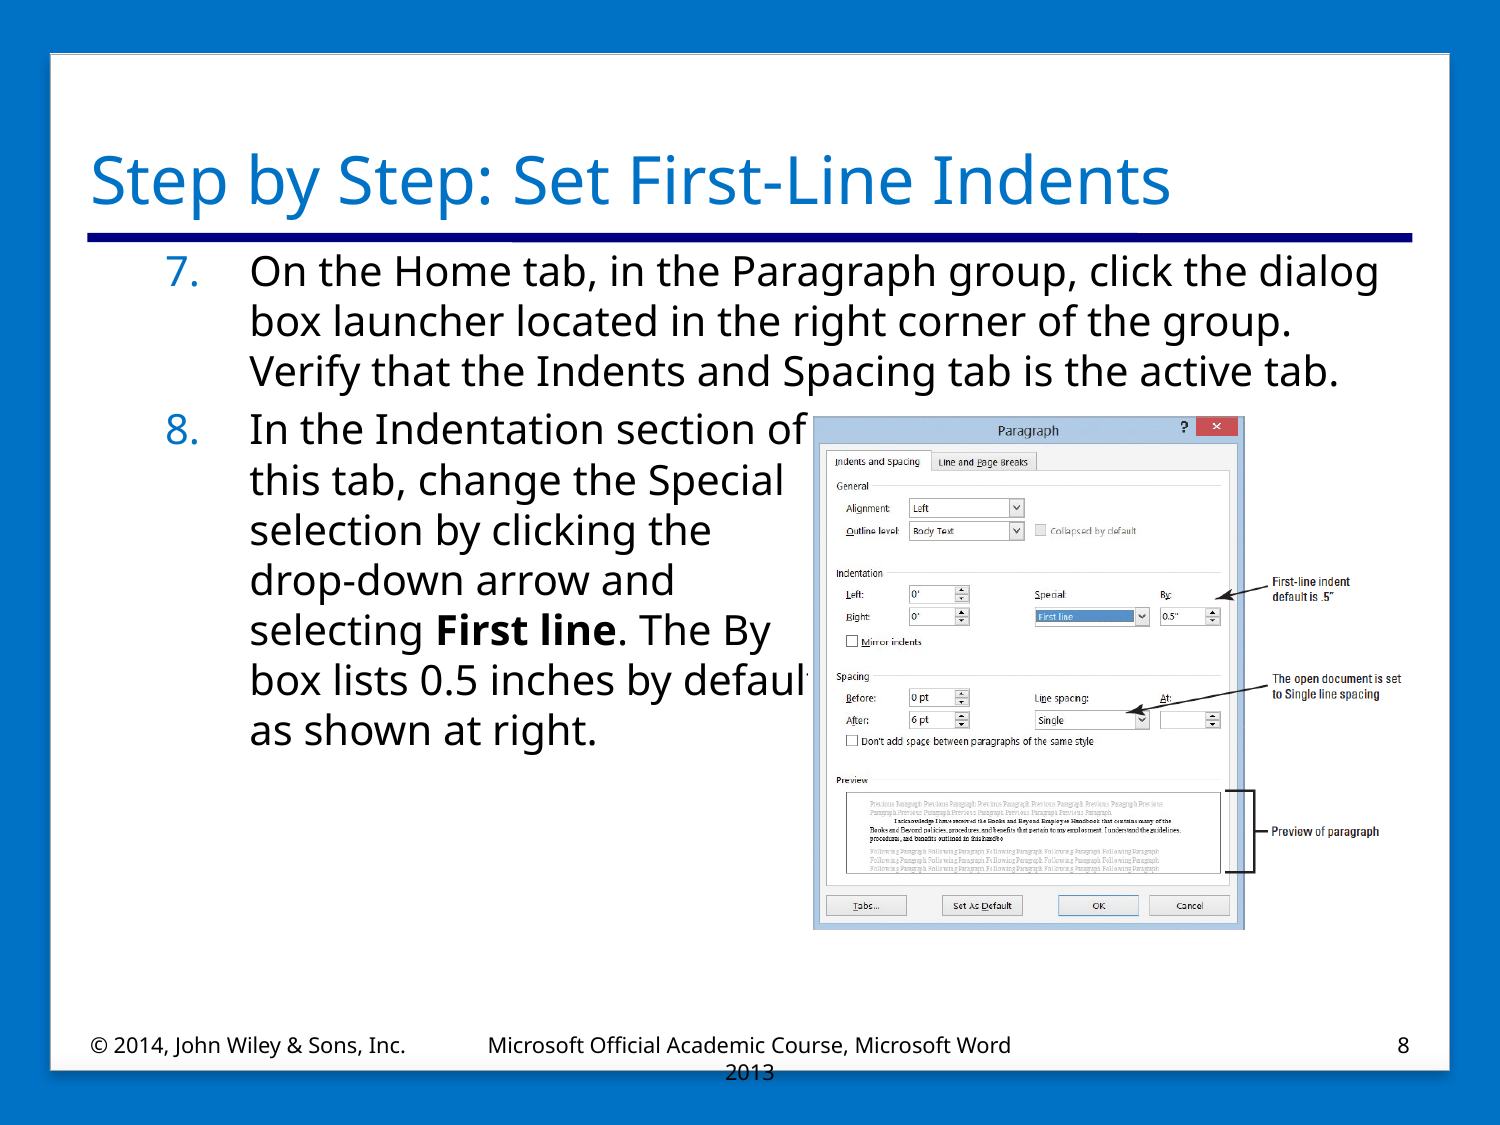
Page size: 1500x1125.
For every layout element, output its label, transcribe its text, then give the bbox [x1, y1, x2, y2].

footer Microsoft Official Academic Course, Microsoft Word 2013 [449, 1024, 1051, 1103]
slide_number 8 [1074, 1024, 1426, 1103]
picture [808, 412, 1413, 934]
slide_number © 2014, John Wiley & Sons, Inc. [74, 1024, 426, 1103]
title Step by Step: Set First-Line Indents [74, 74, 1426, 226]
list On the Home tab, in the Paragraph group, click the dialog box launcher located in the right corner of the group. Verify that the Indents and Spacing tab is the active tab. In the Indentation section of this tab, change the Special selection by clicking the drop-down arrow and selecting First line. The By box lists 0.5 inches by default, as shown at right. [75, 237, 1425, 1063]
